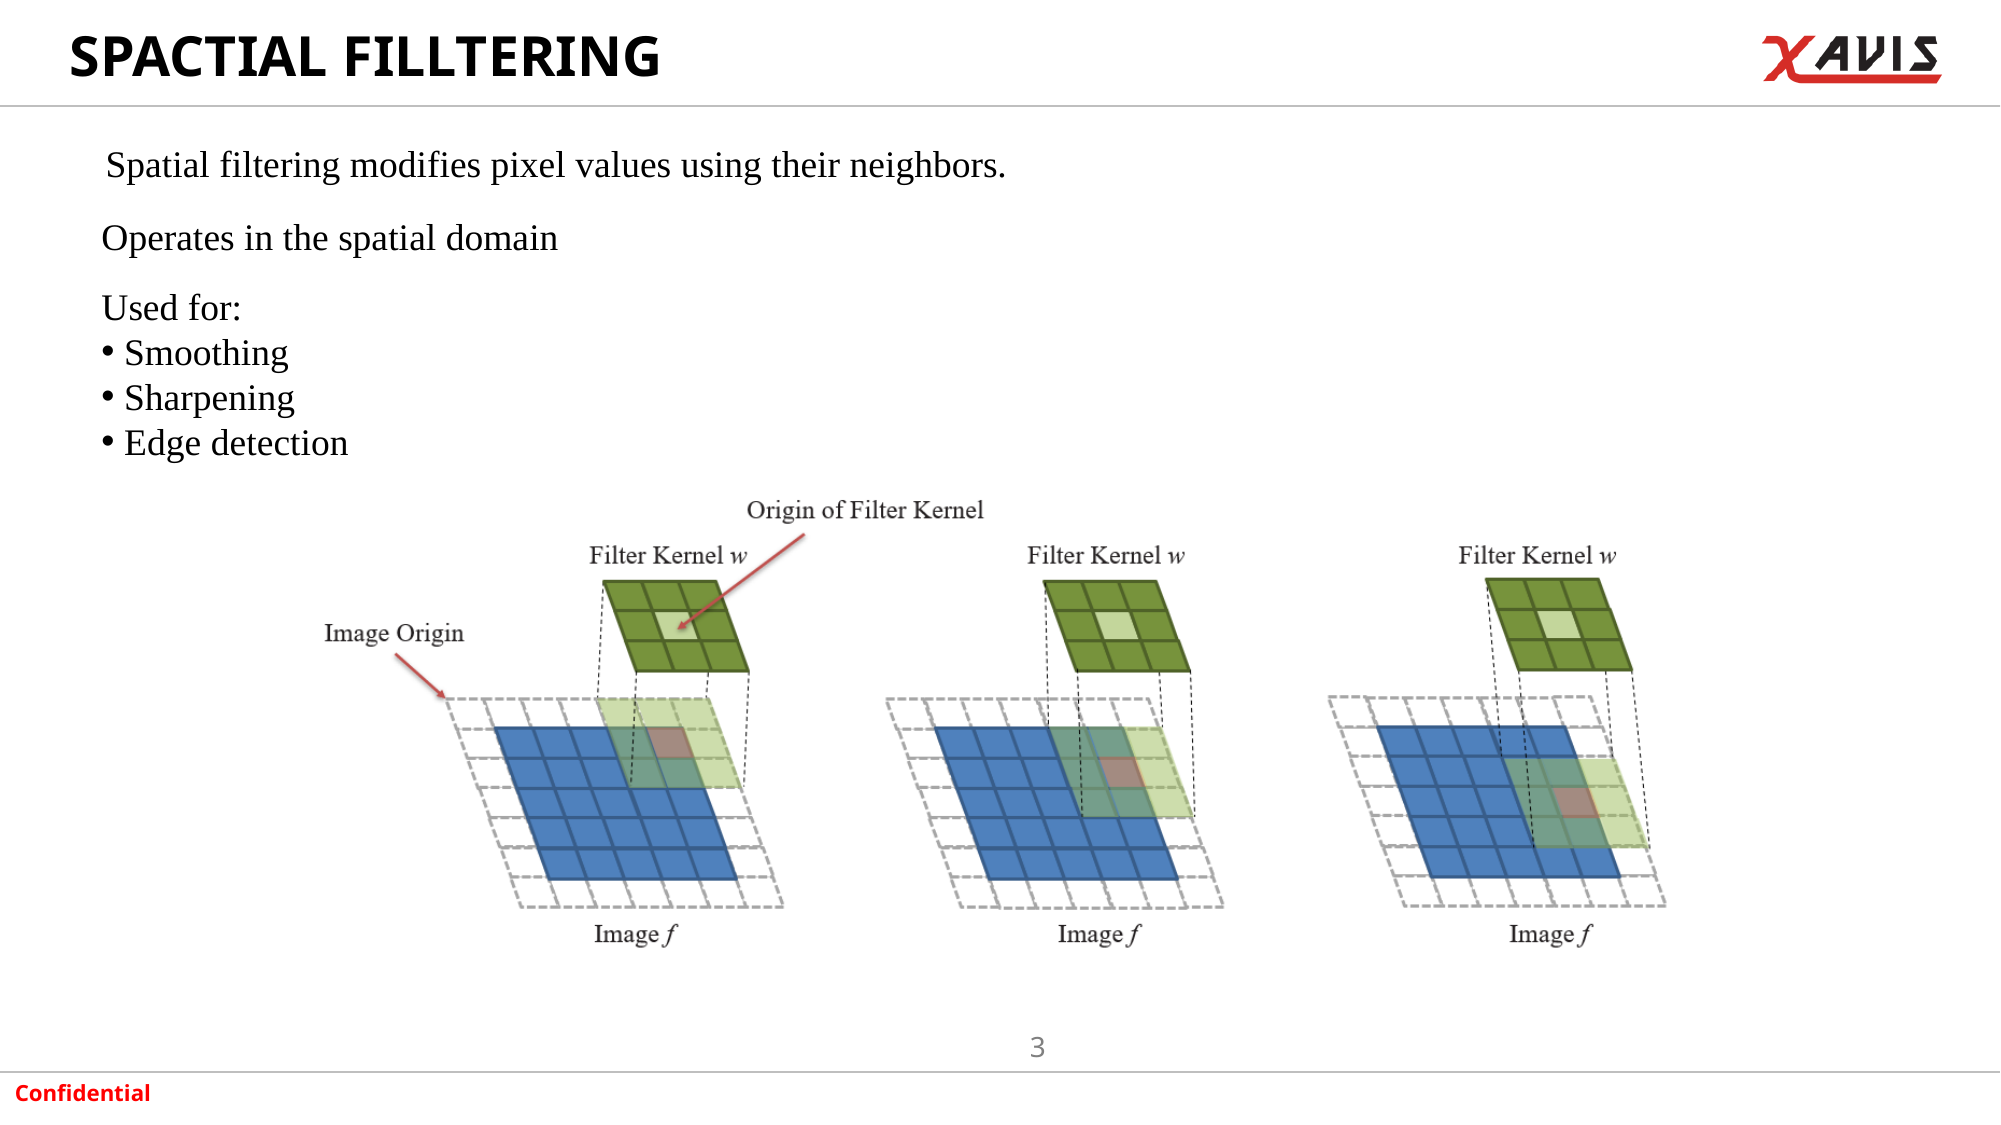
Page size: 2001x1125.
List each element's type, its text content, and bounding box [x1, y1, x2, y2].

title SPACTIAL FILLTERING [55, 23, 1270, 85]
text_box Used for: Smoothing Sharpening Edge detection [86, 276, 1100, 471]
text_box Operates in the spatial domain [86, 205, 1100, 266]
picture [1756, 26, 1946, 89]
text_box Spatial filtering modifies pixel values using their neighbors. [90, 132, 1024, 193]
picture [314, 472, 1686, 967]
